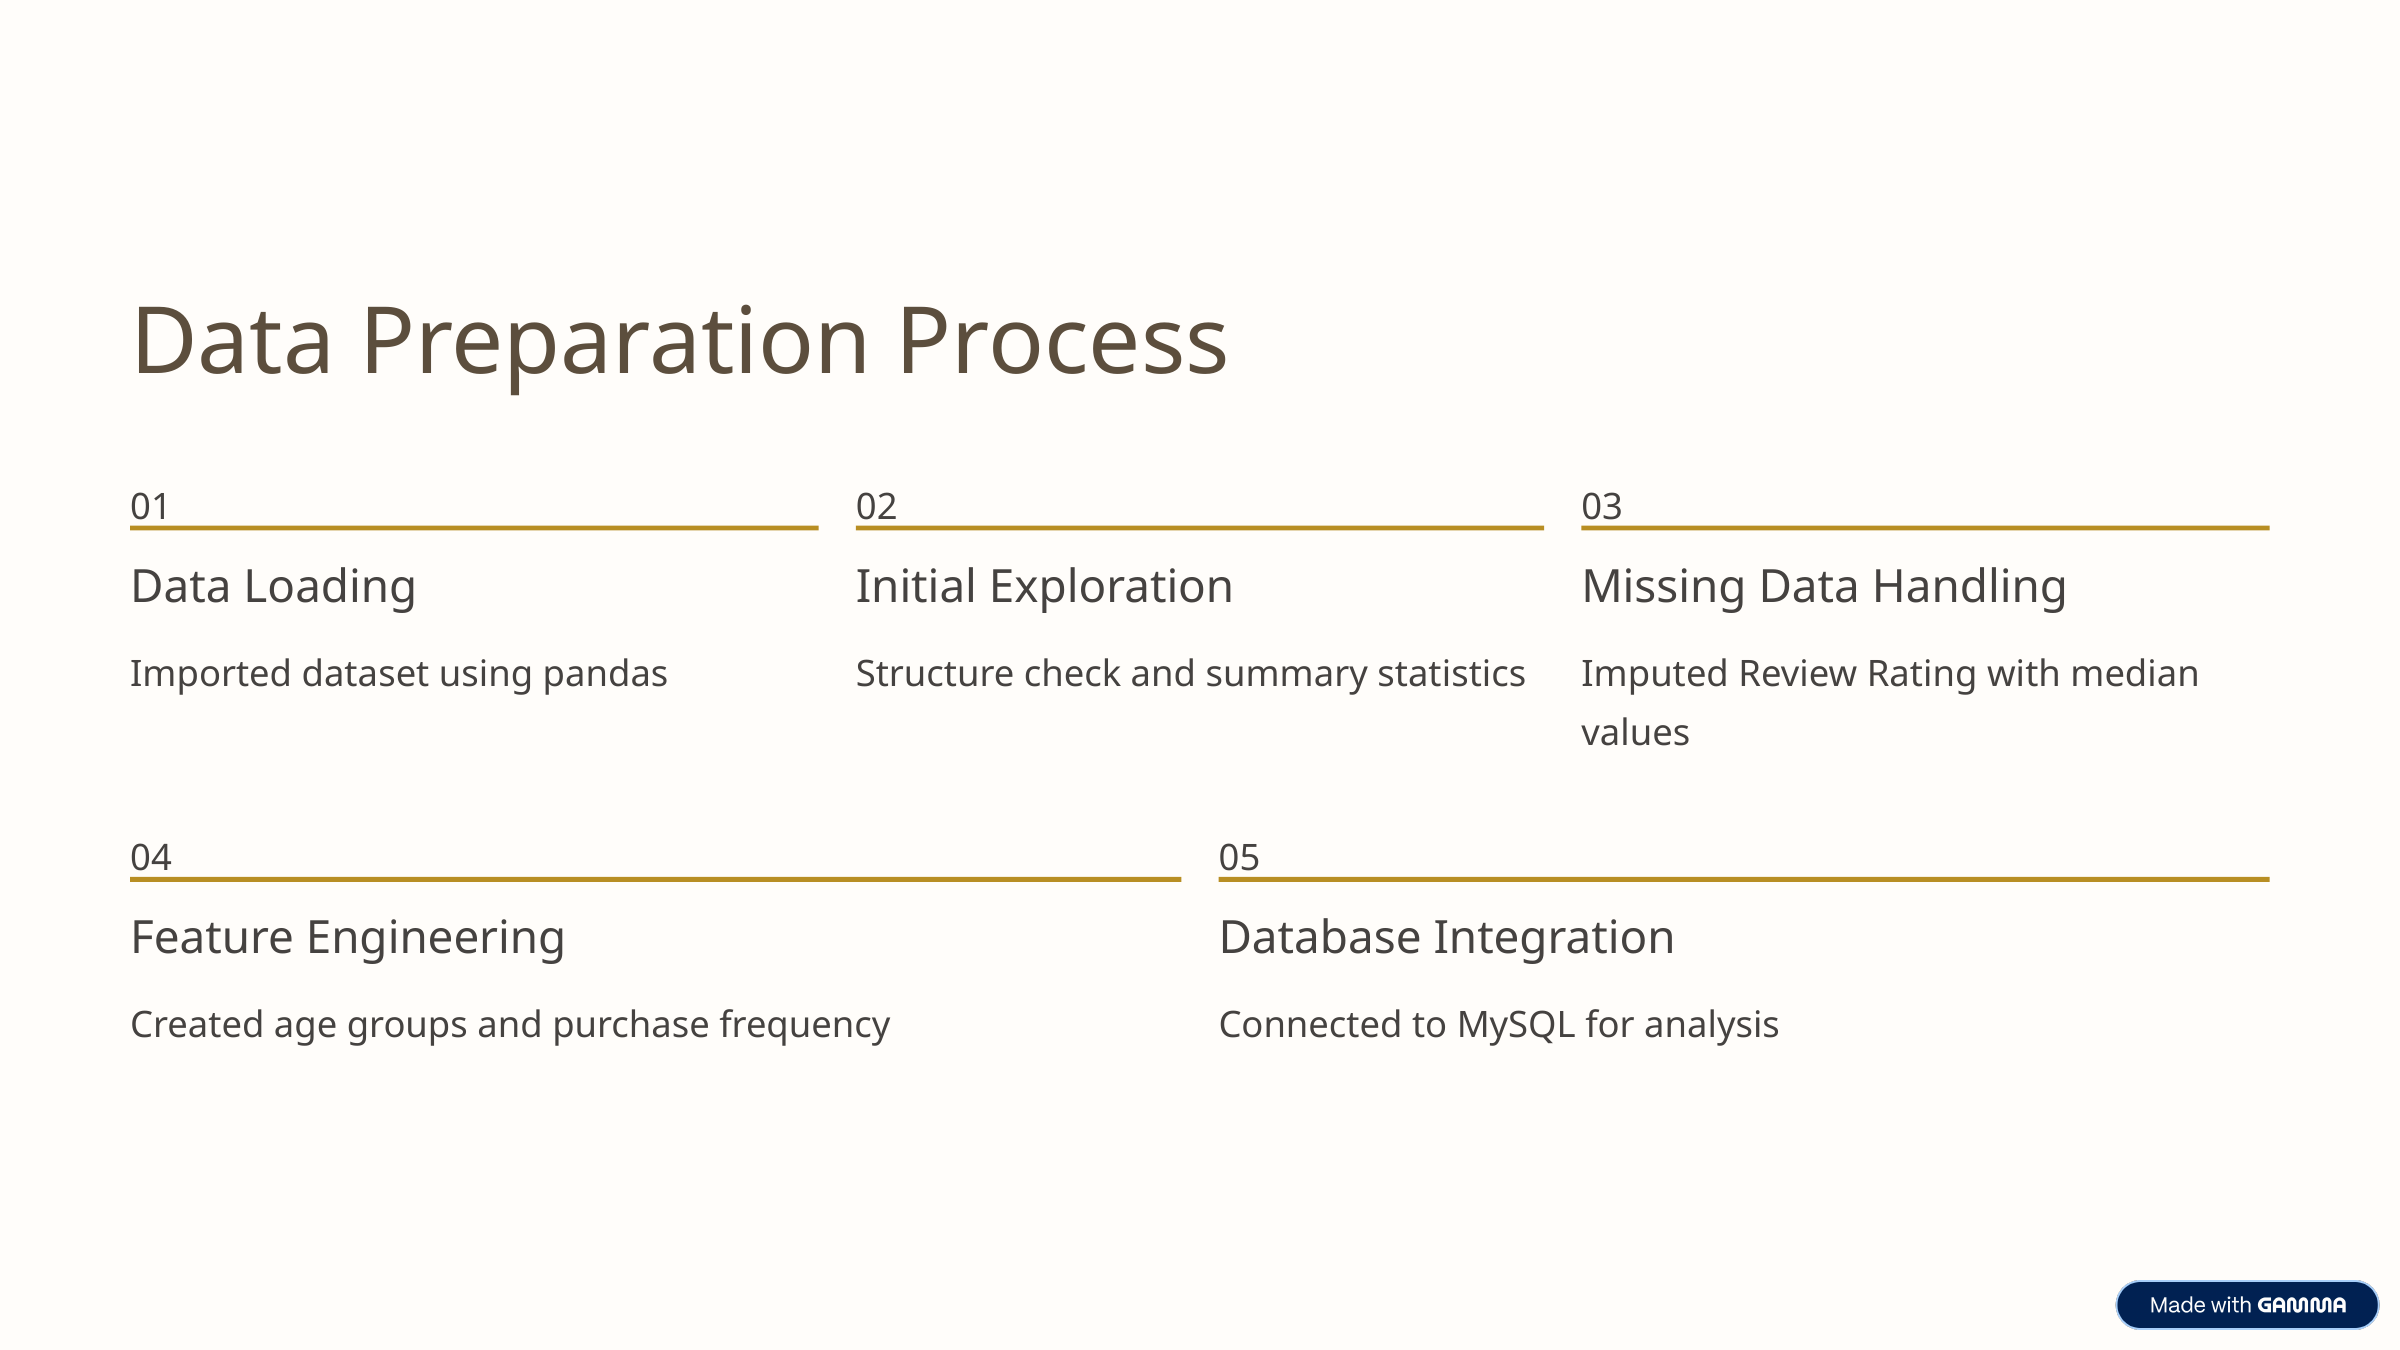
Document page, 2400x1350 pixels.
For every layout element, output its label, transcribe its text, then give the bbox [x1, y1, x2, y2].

text_box Imported dataset using pandas [130, 634, 819, 694]
text_box 01 [130, 467, 168, 514]
text_box Missing Data Handling [1581, 554, 2125, 613]
text_box Connected to MySQL for analysis [1218, 985, 2270, 1046]
text_box 03 [1581, 467, 1619, 514]
text_box Database Integration [1218, 905, 1713, 964]
text_box [130, 525, 819, 531]
text_box Structure check and summary statistics [855, 634, 1545, 694]
text_box [1218, 876, 2270, 882]
text_box Created age groups and purchase frequency [130, 985, 1182, 1046]
text_box [130, 876, 1182, 882]
text_box [855, 525, 1545, 531]
text_box 05 [1218, 818, 1256, 866]
text_box Imputed Review Rating with median values [1581, 634, 2270, 754]
text_box 02 [855, 467, 893, 514]
text_box Initial Exploration [855, 554, 1321, 613]
text_box [1581, 525, 2270, 531]
text_box Data Loading [130, 554, 596, 613]
text_box 04 [130, 818, 168, 866]
text_box Feature Engineering [130, 905, 615, 964]
text_box Data Preparation Process [130, 276, 1321, 393]
picture [2106, 1271, 2389, 1339]
